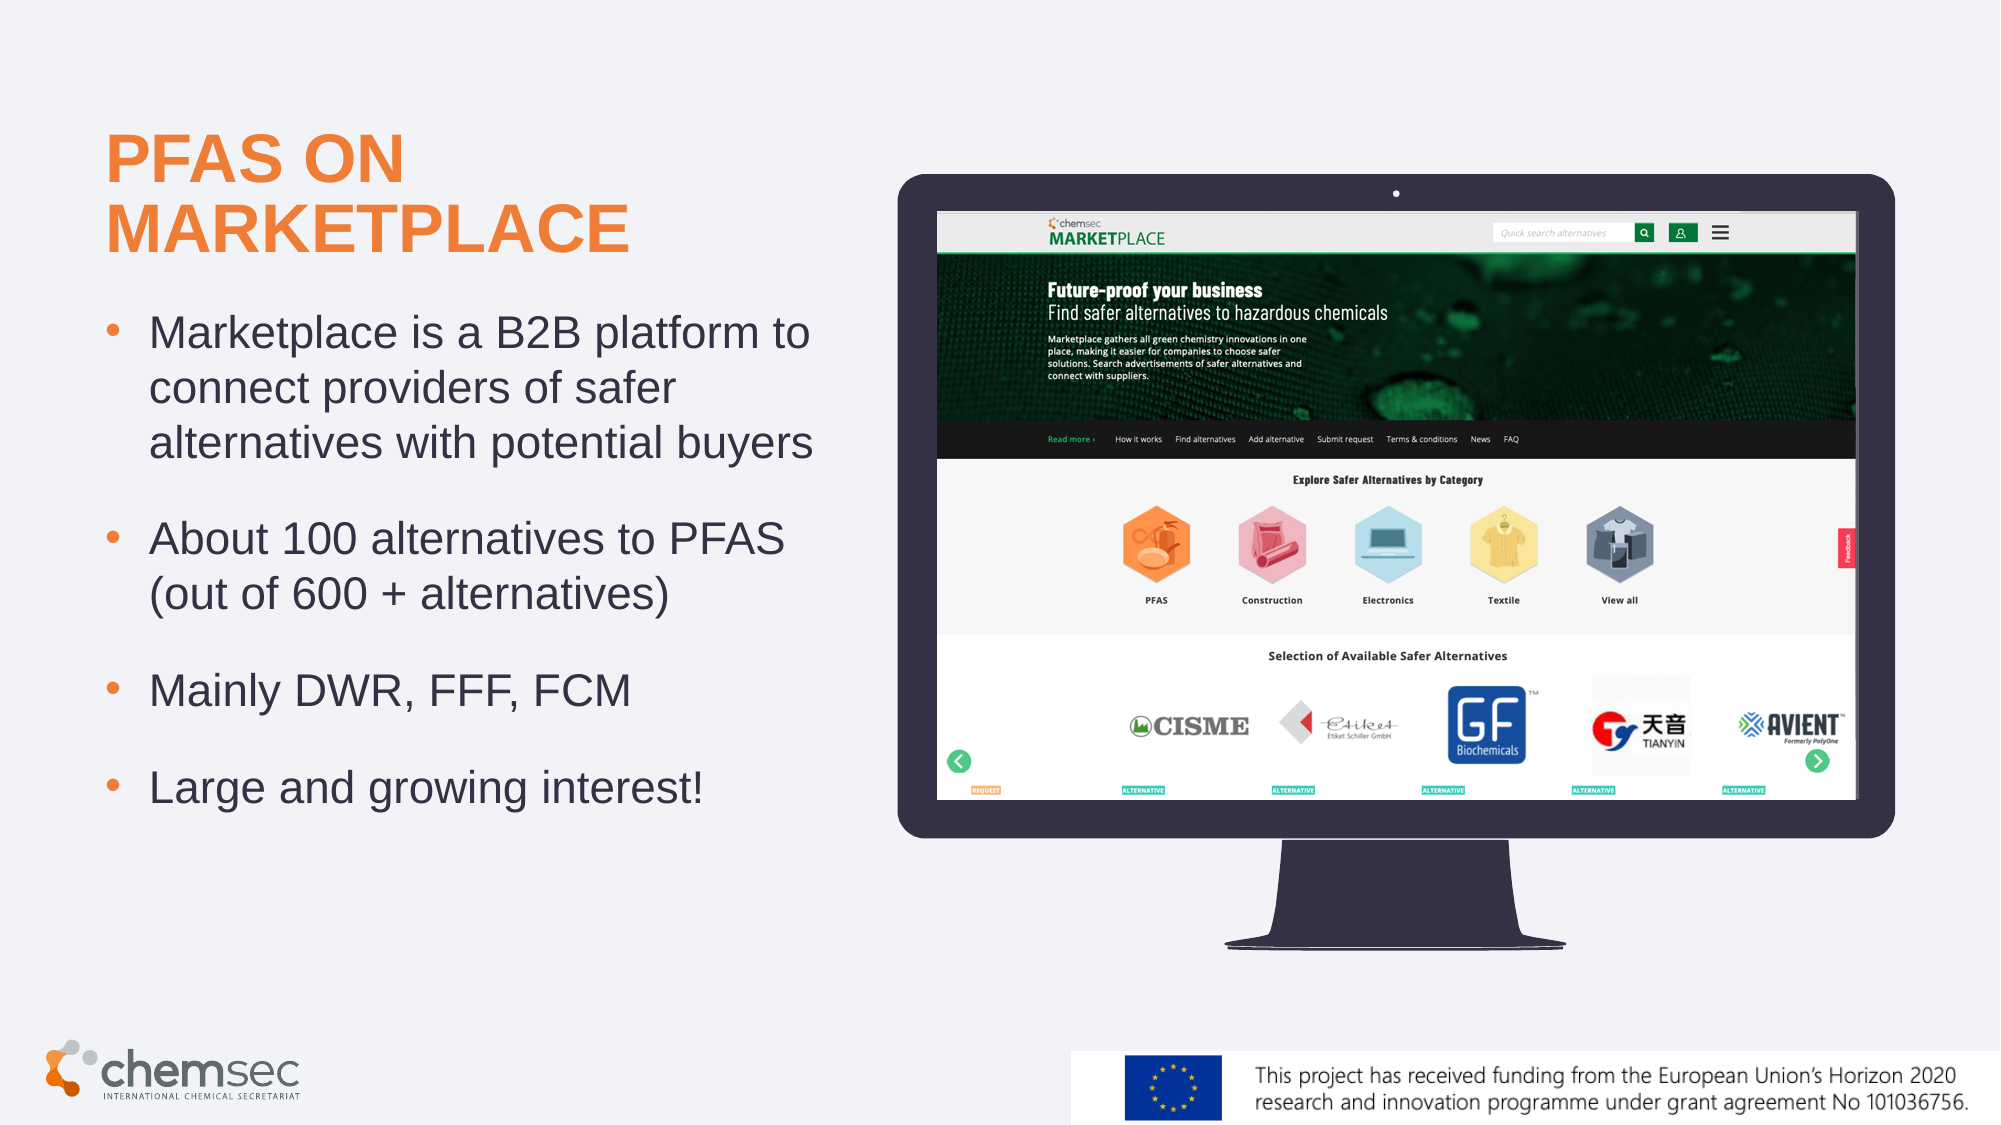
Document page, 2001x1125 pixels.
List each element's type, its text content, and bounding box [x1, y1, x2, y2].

title PFAS ON MARKETPLACE [104, 60, 841, 267]
picture [937, 211, 1859, 800]
picture [1071, 1051, 2000, 1125]
list Marketplace is a B2B platform to connect providers of safer alternatives with potential buyers About 100 alternatives to PFAS (out of 600 + alternatives) Mainly DWR, FFF, FCM Large and growing interest! [104, 302, 868, 1014]
